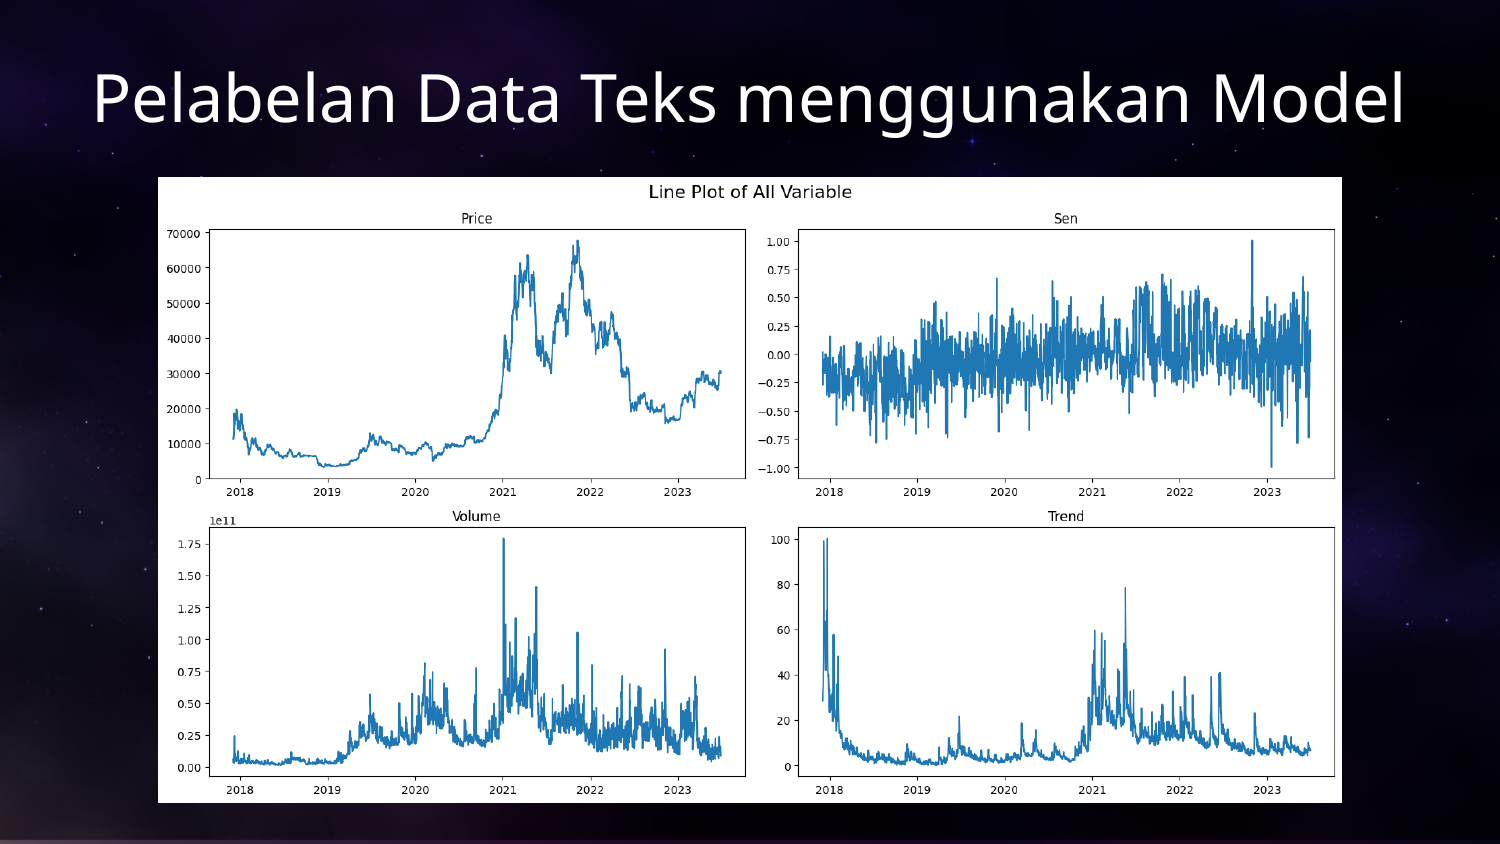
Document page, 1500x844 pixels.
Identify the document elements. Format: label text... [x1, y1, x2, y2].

title Pelabelan Data Teks menggunakan Model [60, 40, 1440, 135]
picture [0, 0, 1500, 844]
